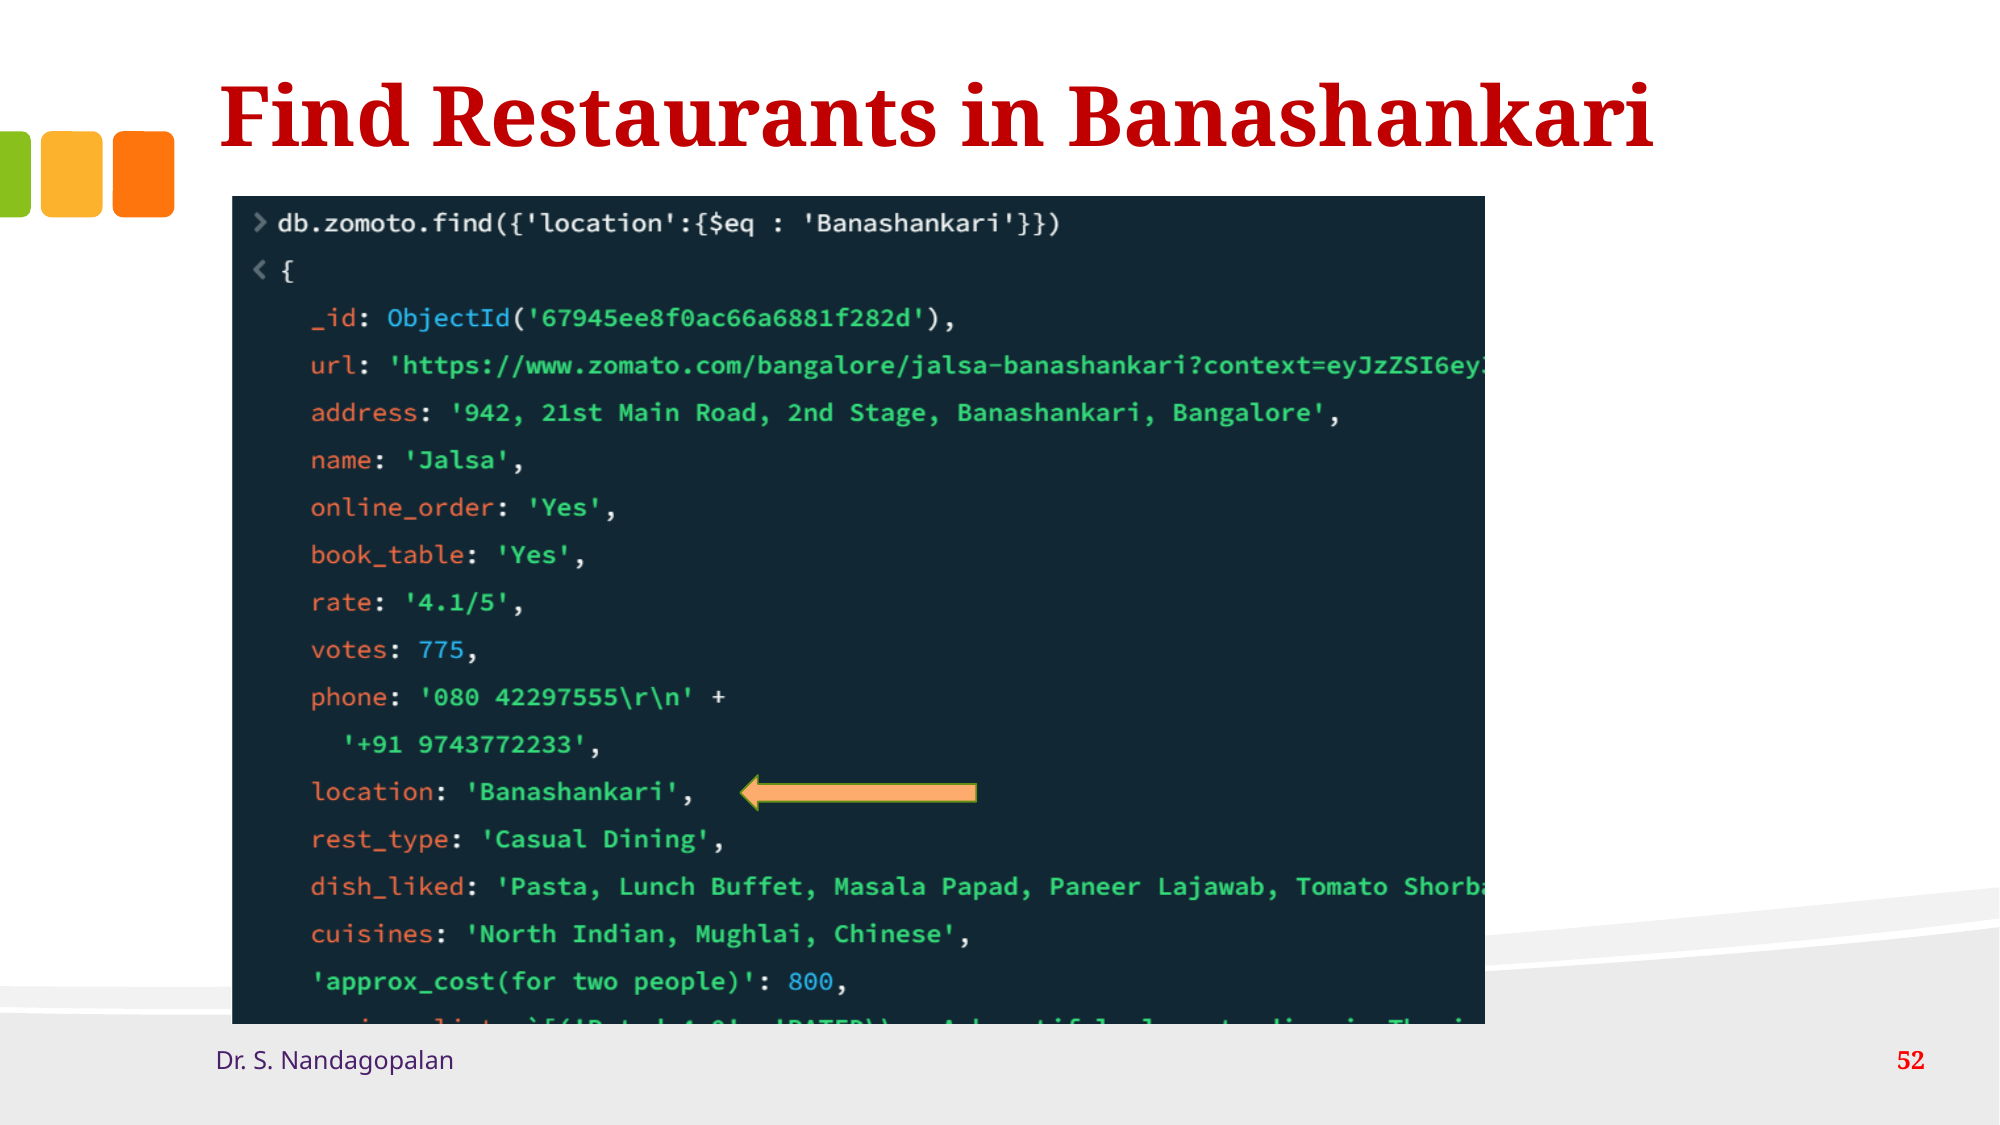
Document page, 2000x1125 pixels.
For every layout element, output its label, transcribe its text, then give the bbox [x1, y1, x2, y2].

title Find Restaurants in Banashankari [199, 24, 1800, 173]
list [231, 196, 1485, 1024]
slide_number 52 [1811, 1046, 1946, 1077]
footer Dr. S. Nandagopalan [195, 1046, 1556, 1077]
